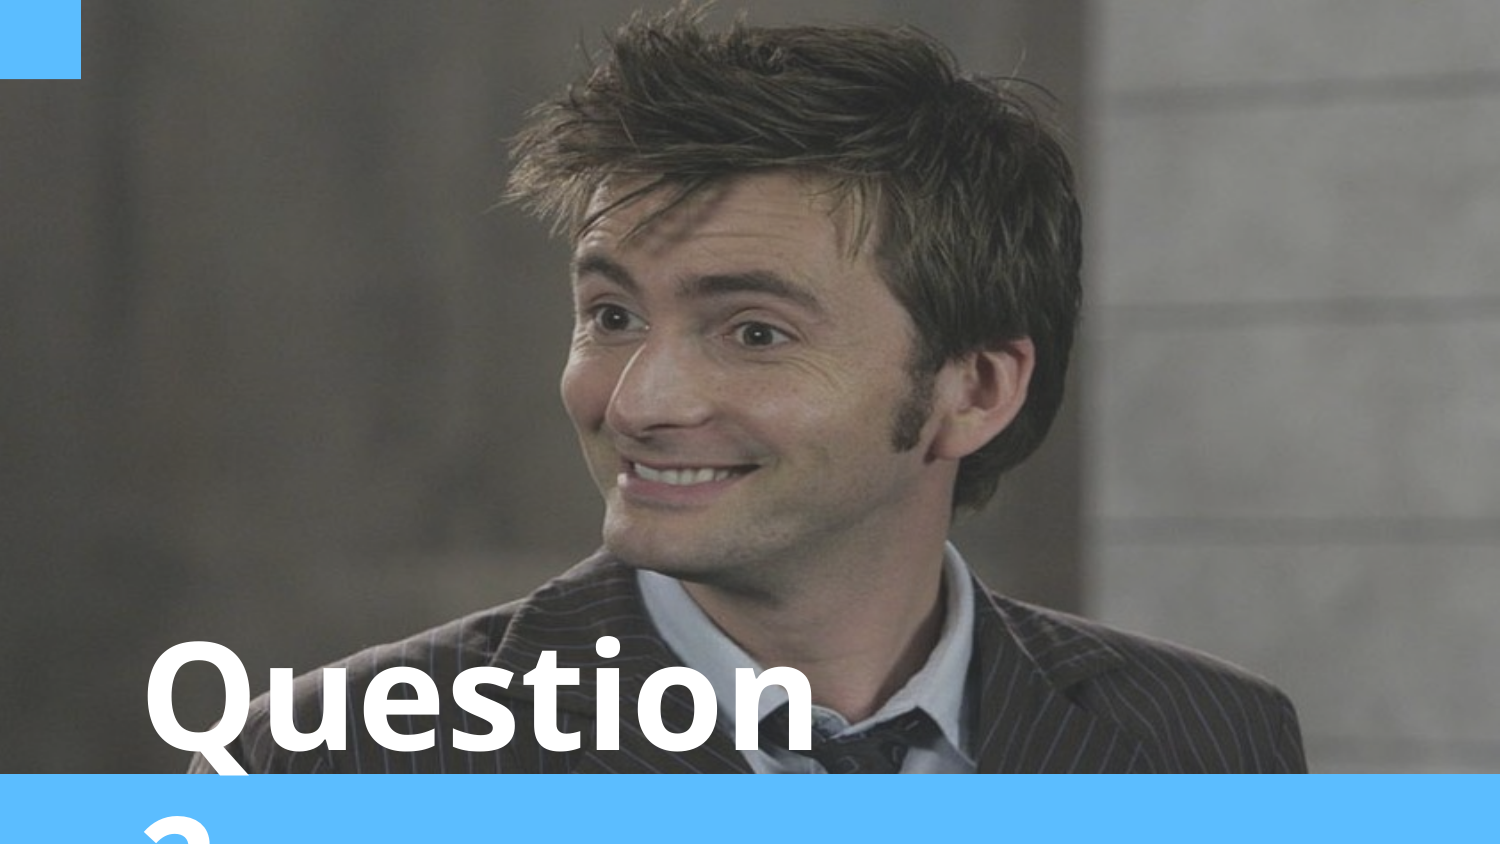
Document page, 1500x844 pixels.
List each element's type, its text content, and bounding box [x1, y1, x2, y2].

title Question ？ [124, 585, 953, 776]
